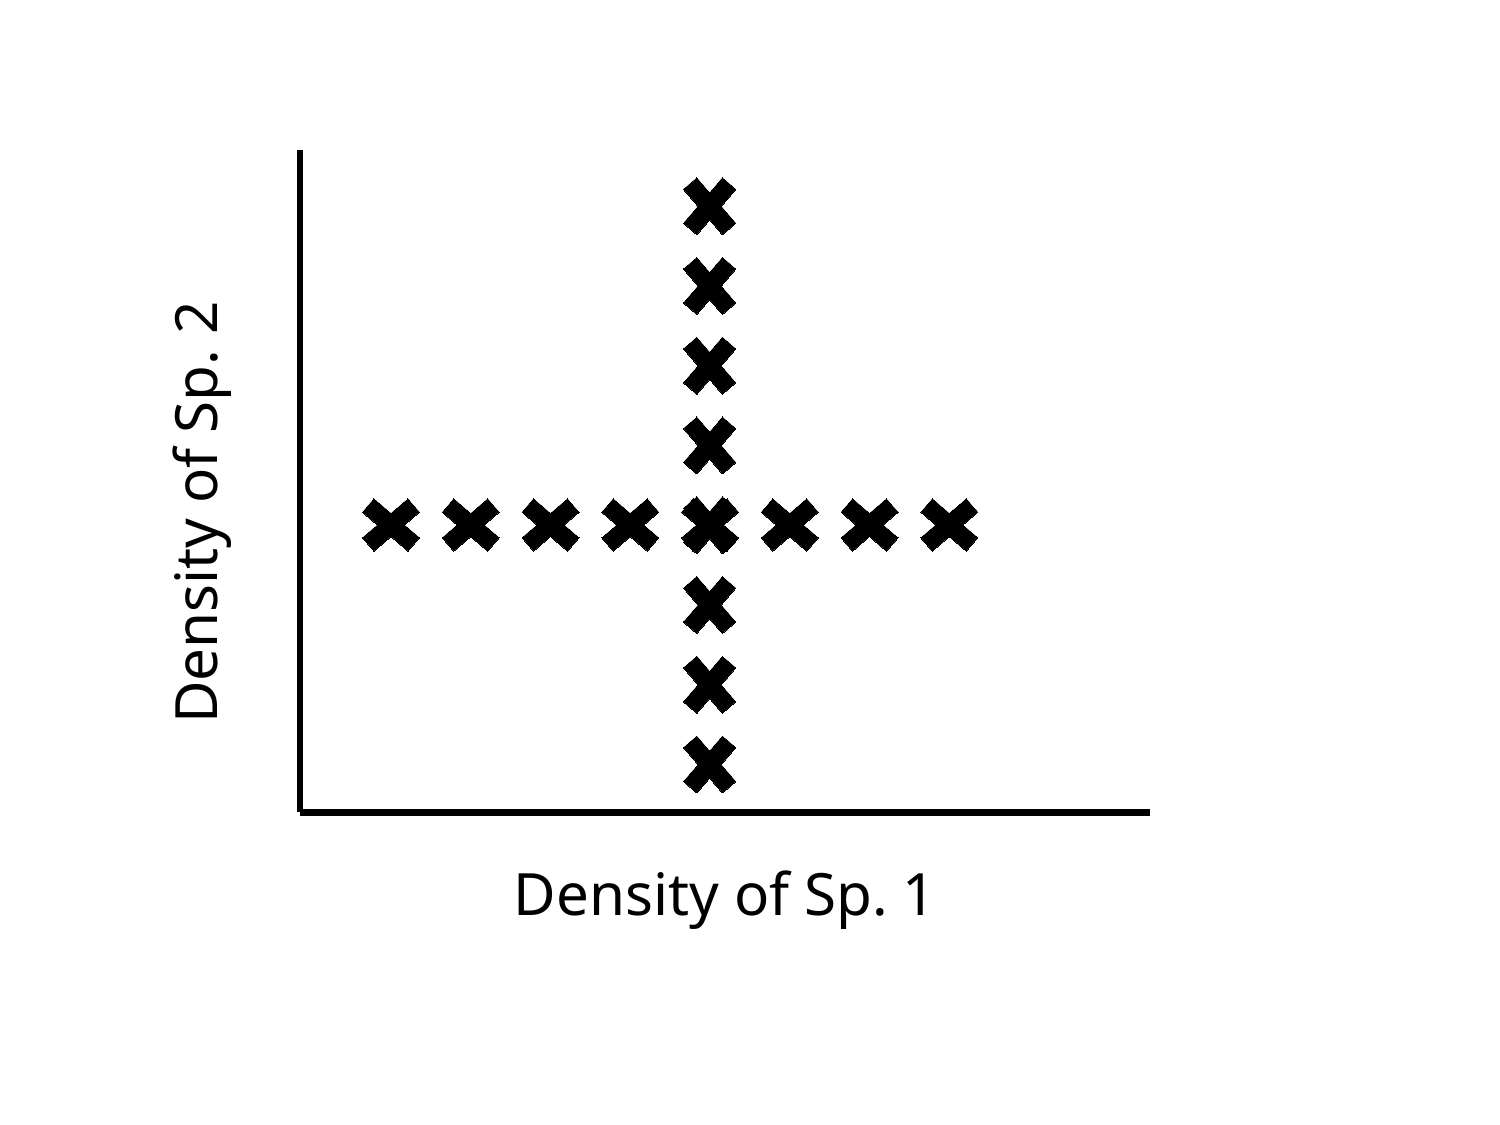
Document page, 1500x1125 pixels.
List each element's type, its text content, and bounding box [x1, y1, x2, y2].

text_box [632, 201, 708, 849]
text_box Density of Sp. 2 [151, 162, 237, 863]
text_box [299, 149, 1151, 813]
text_box Density of Sp. 1 [375, 849, 1075, 935]
